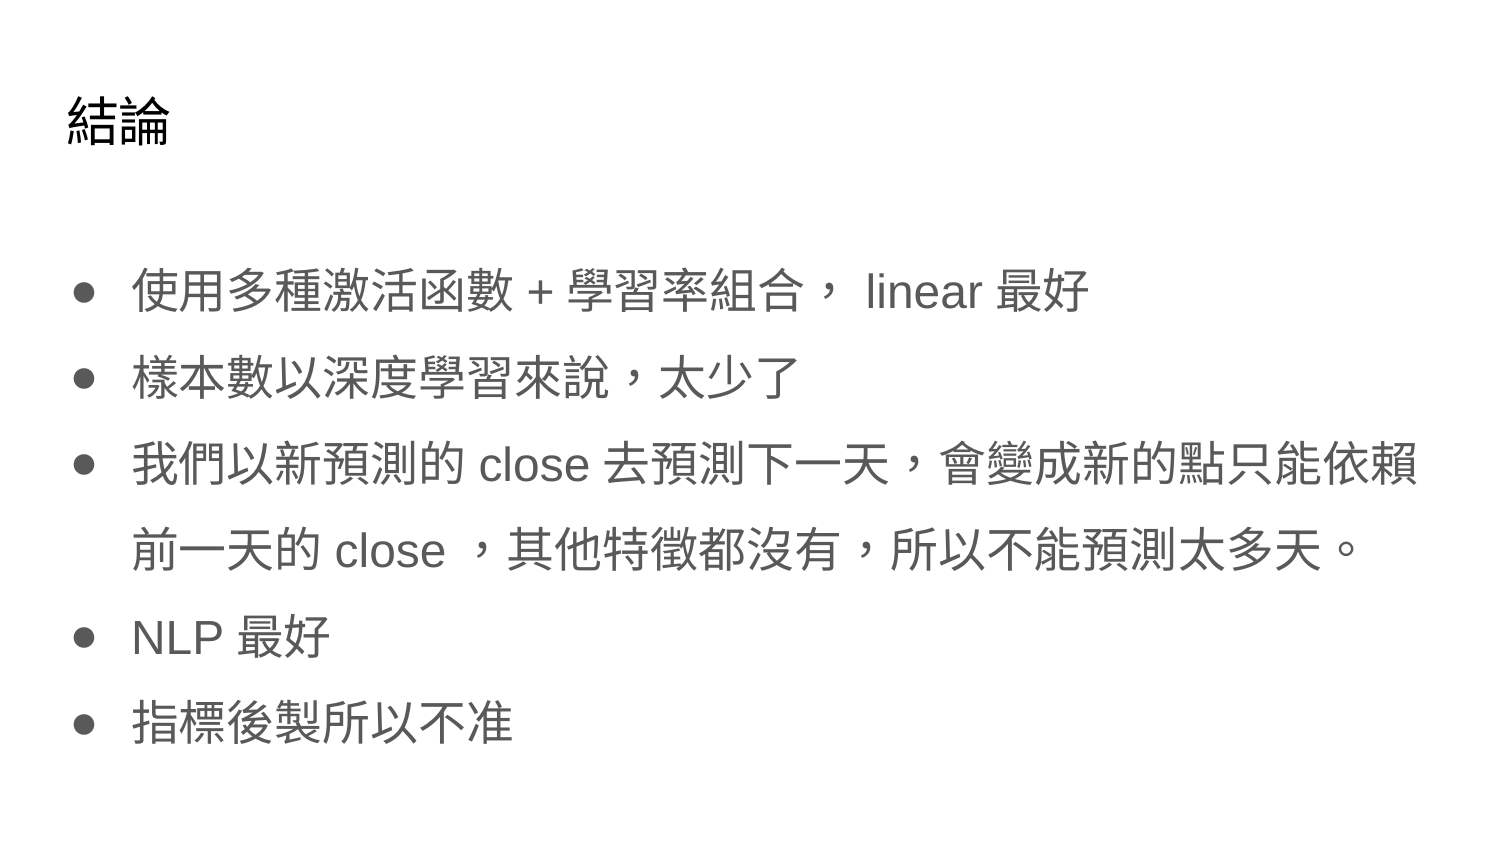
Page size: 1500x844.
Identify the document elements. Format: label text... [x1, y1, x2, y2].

title 結論 [51, 72, 1449, 167]
list 使用多種激活函數+學習率組合，linear最好 樣本數以深度學習來說，太少了 我們以新預測的close去預測下一天，會變成新的點只能依賴前一天的close，其他特徵都沒有，所以不能預測太多天。 NLP最好 指標後製所以不准 [41, 217, 1439, 844]
